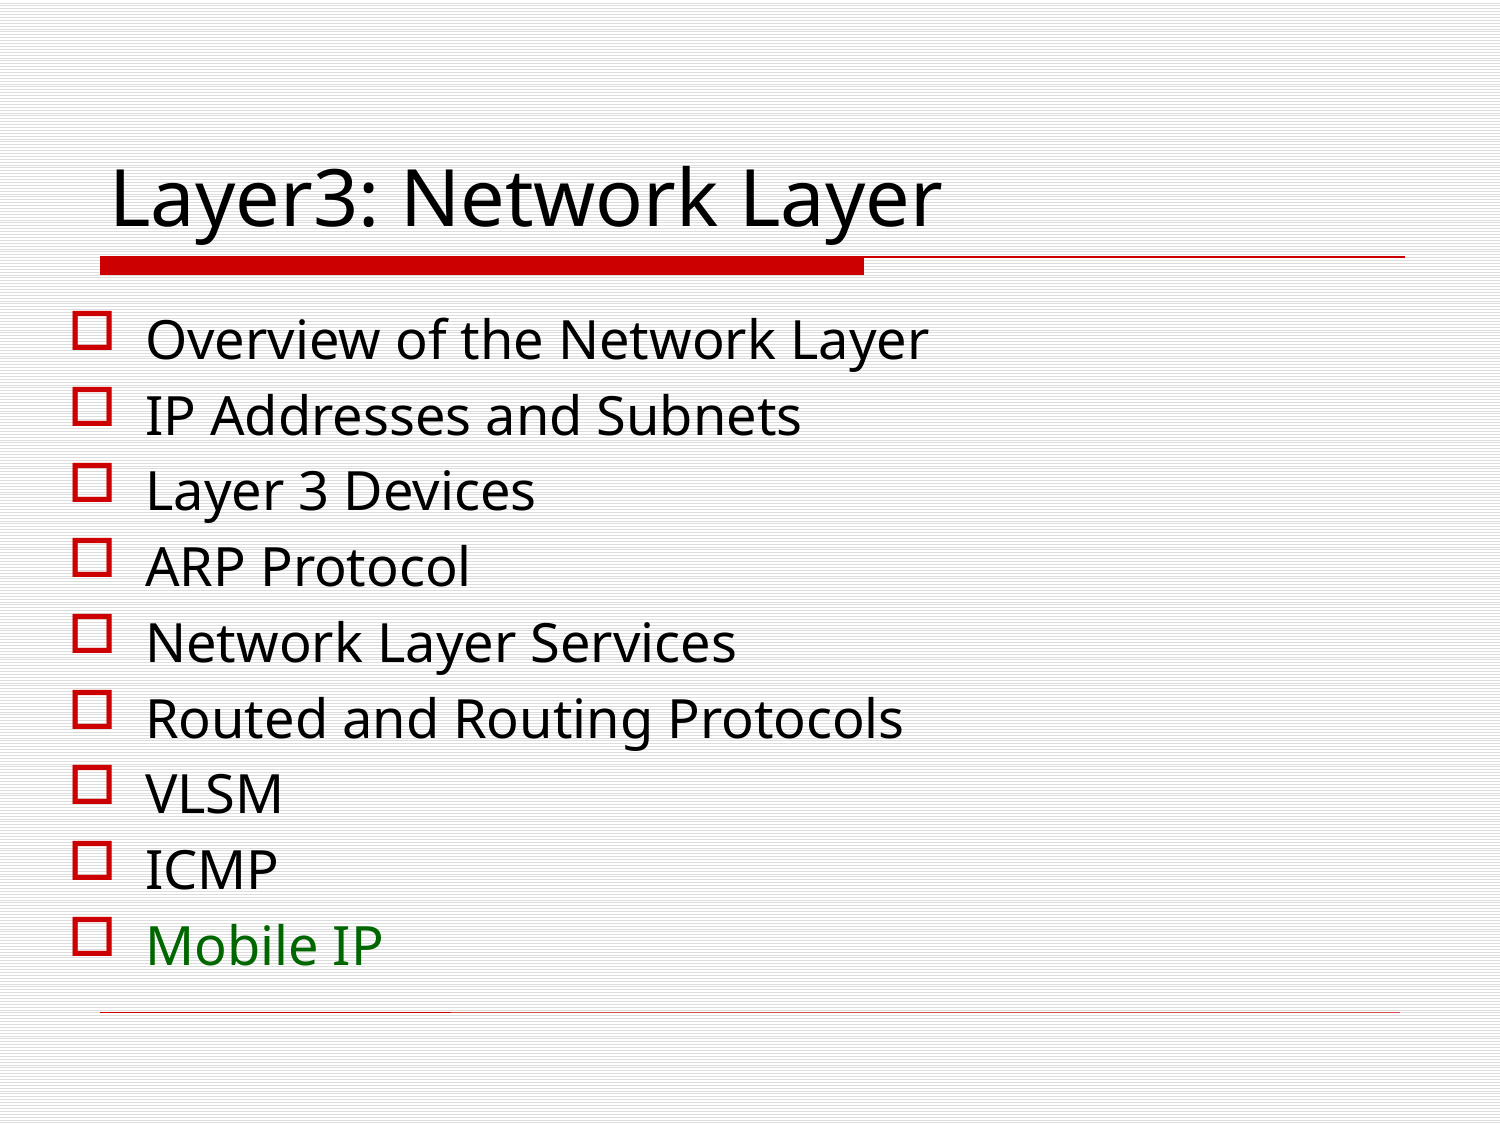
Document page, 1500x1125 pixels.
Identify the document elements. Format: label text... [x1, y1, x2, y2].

list Overview of the Network Layer IP Addresses and Subnets Layer 3 Devices ARP Protocol Network Layer Services Routed and Routing Protocols VLSM ICMP Mobile IP [53, 297, 1469, 1035]
title Layer3: Network Layer [94, 50, 1407, 250]
